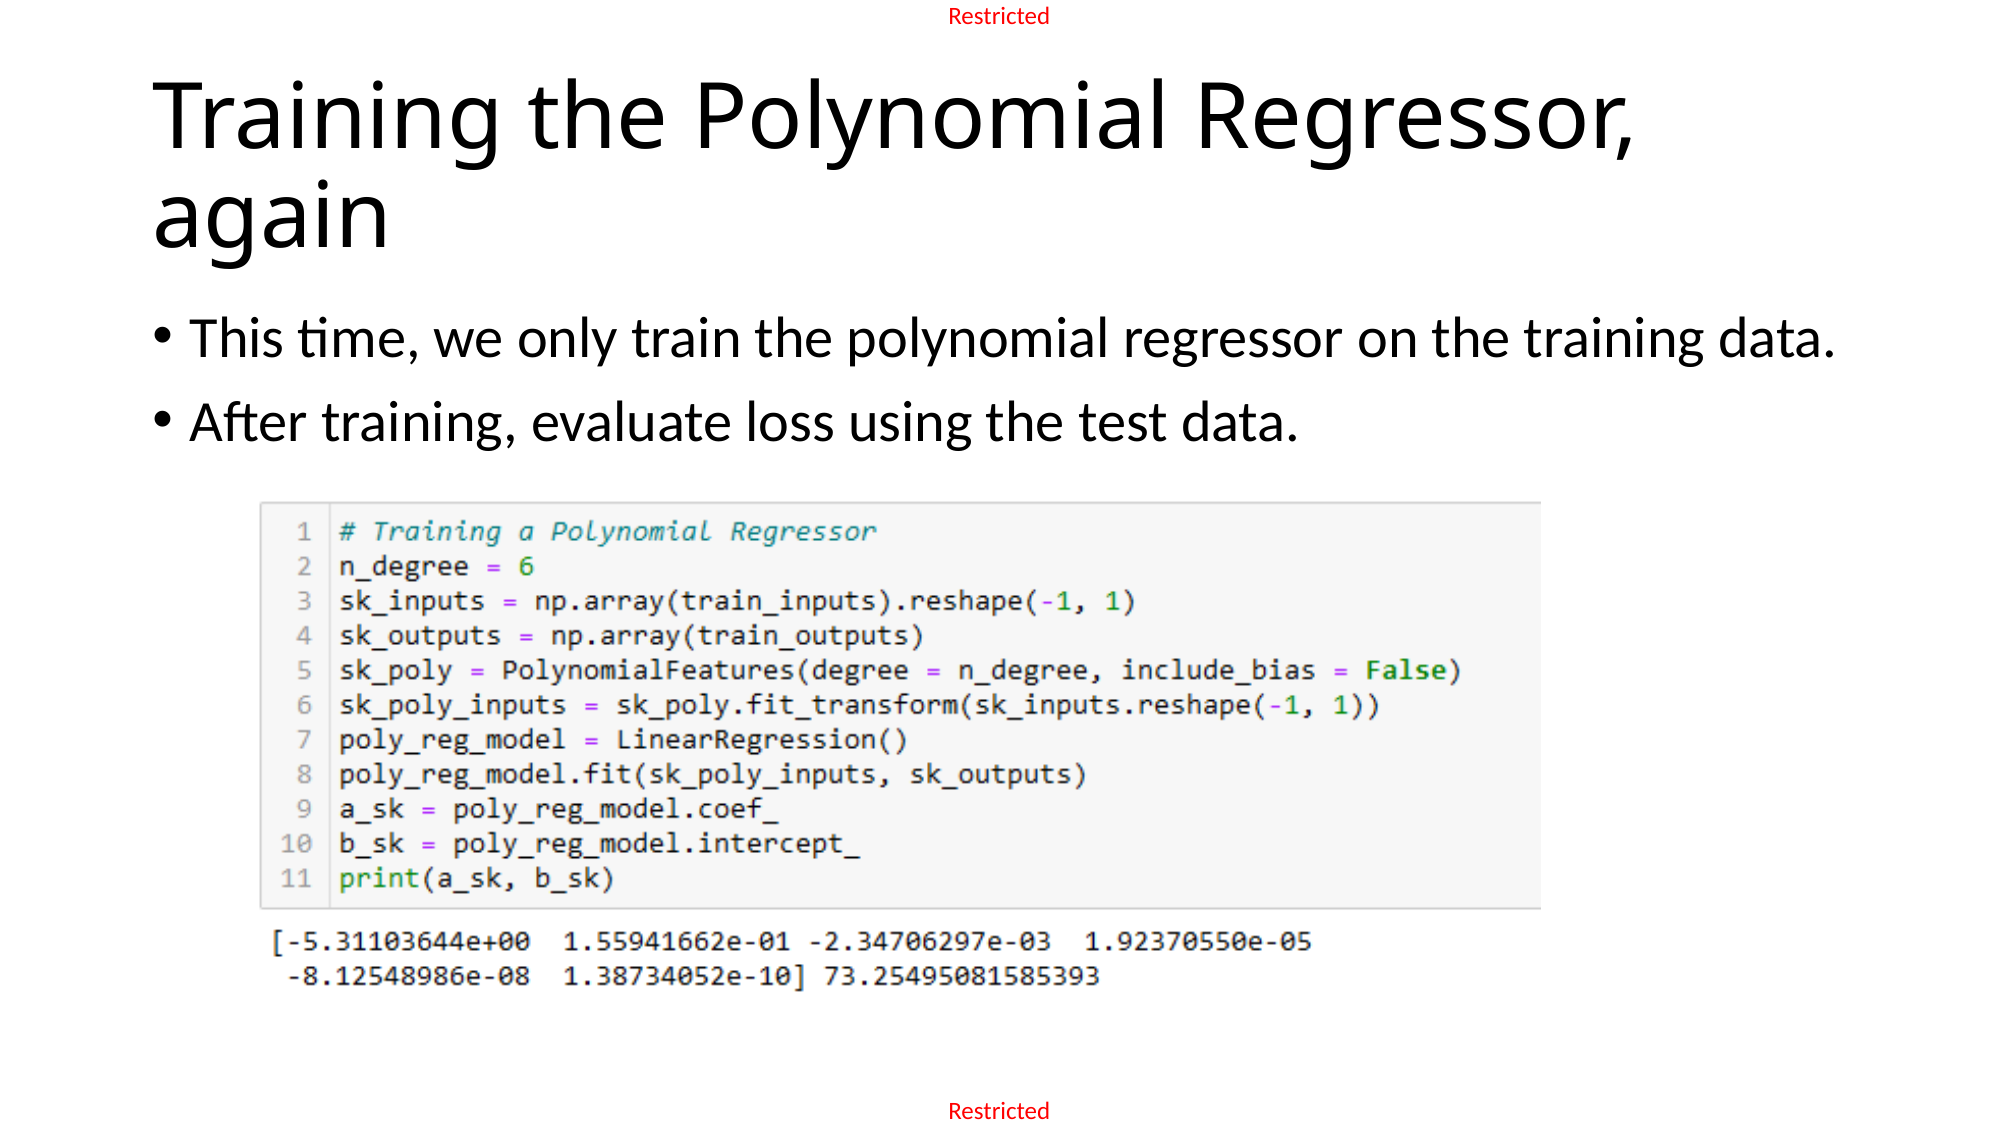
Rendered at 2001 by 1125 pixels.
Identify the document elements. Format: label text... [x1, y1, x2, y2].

title Training the Polynomial Regressor, again [137, 59, 1863, 278]
picture [254, 488, 1541, 1014]
list This time, we only train the polynomial regressor on the training data. After training, evaluate loss using the test data. [137, 299, 1863, 1014]
